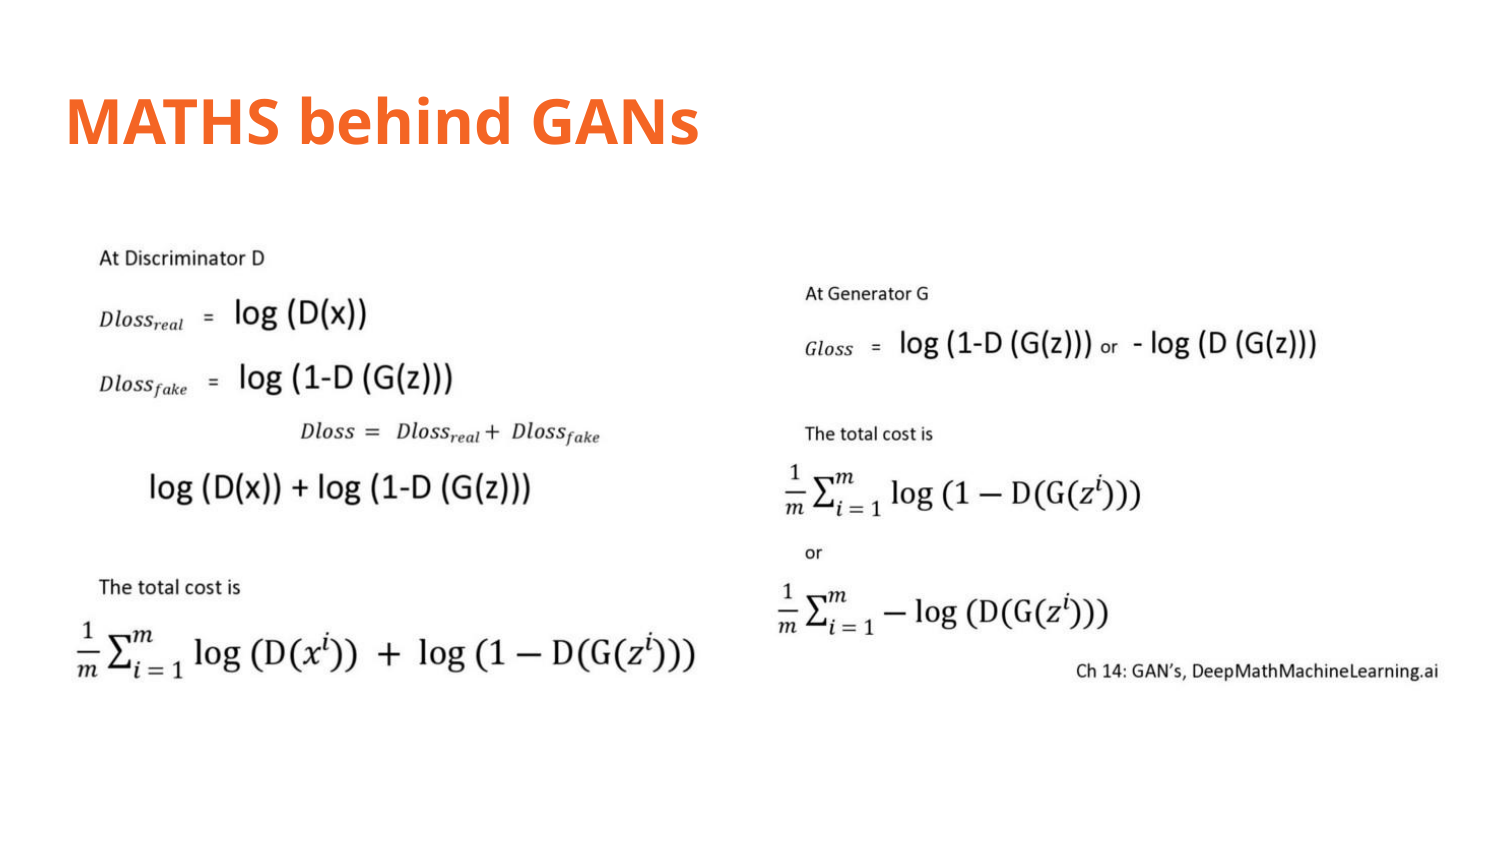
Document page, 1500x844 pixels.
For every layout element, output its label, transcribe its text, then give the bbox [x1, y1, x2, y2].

title MATHS behind GANs [49, 67, 1448, 173]
picture [38, 226, 1462, 700]
